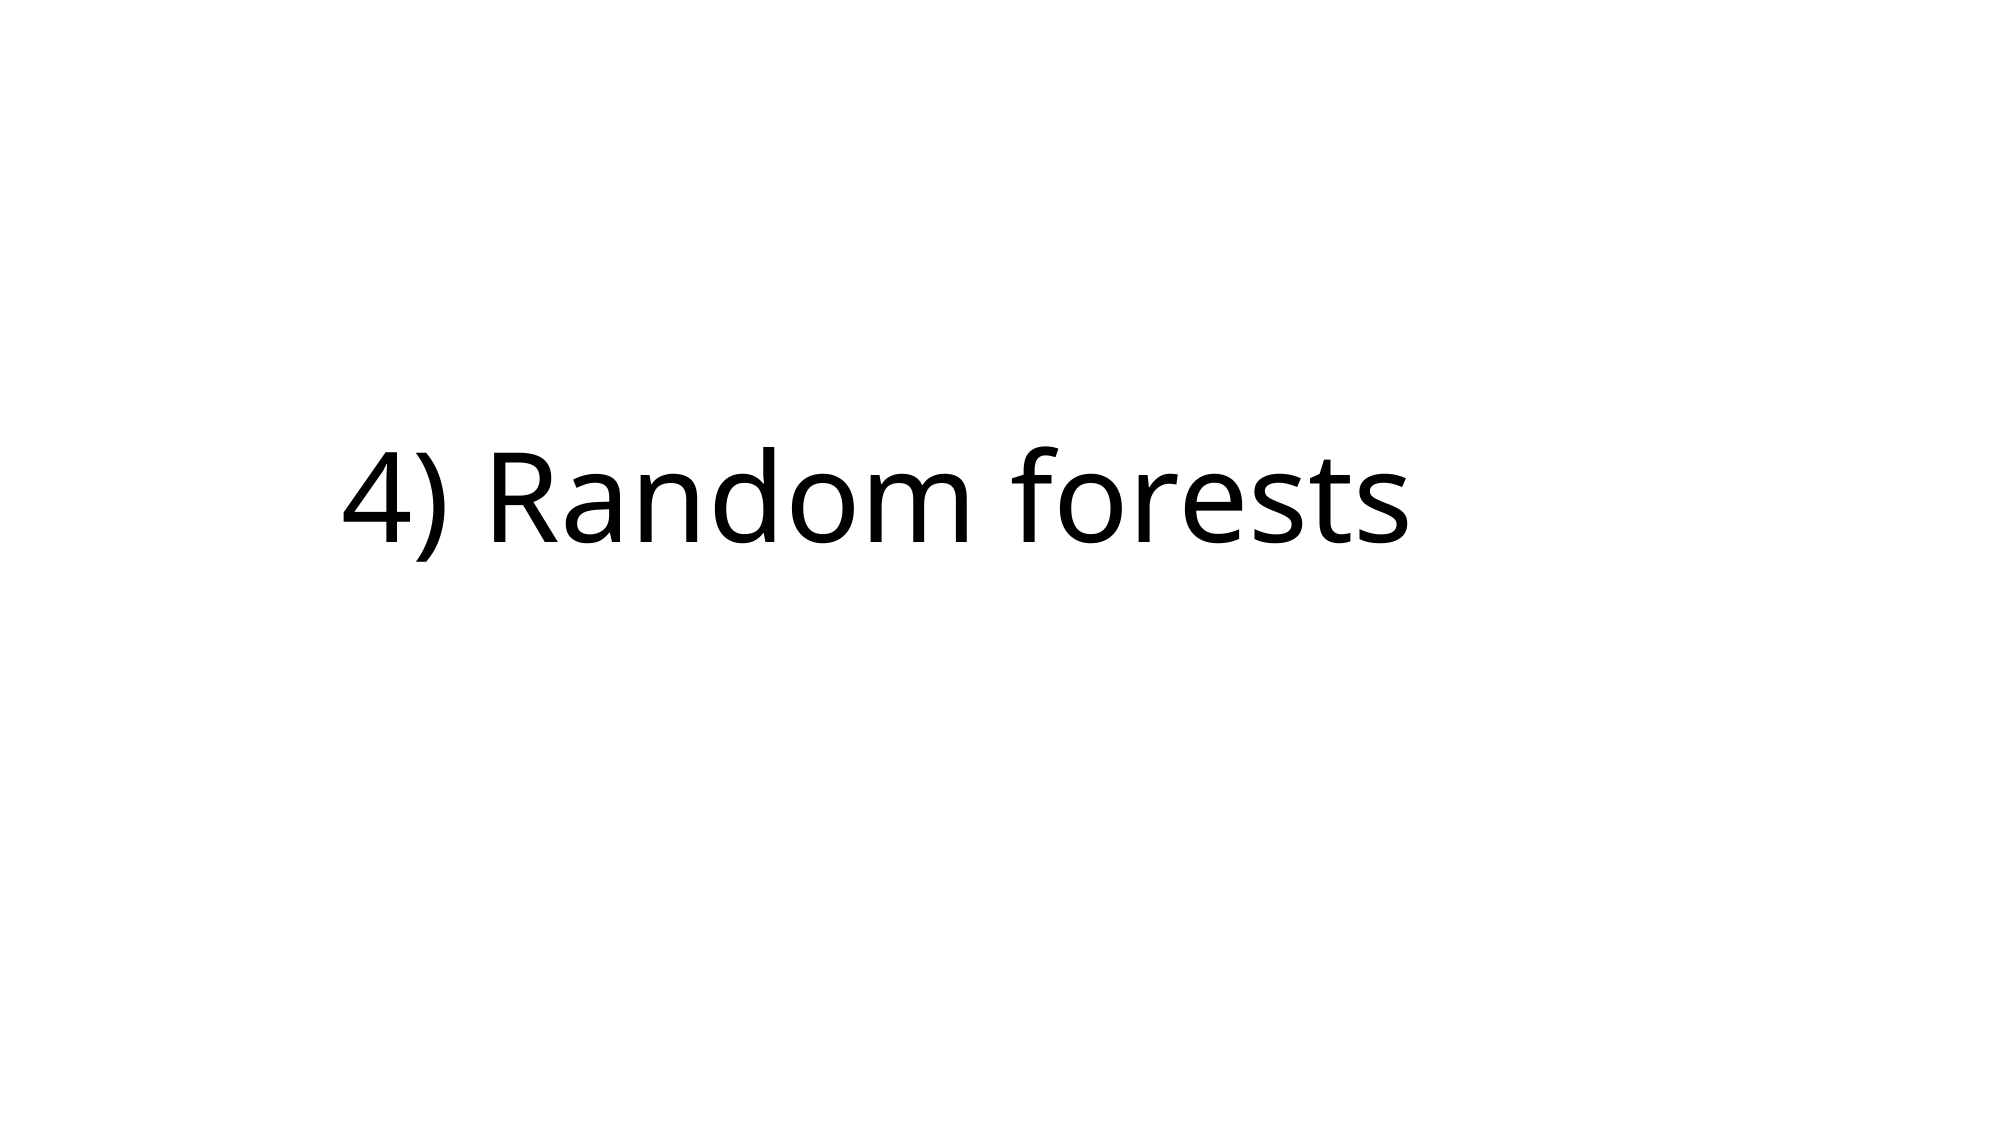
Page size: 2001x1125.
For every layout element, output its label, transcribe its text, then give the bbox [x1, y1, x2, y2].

title 4) Random forests [127, 185, 1628, 578]
